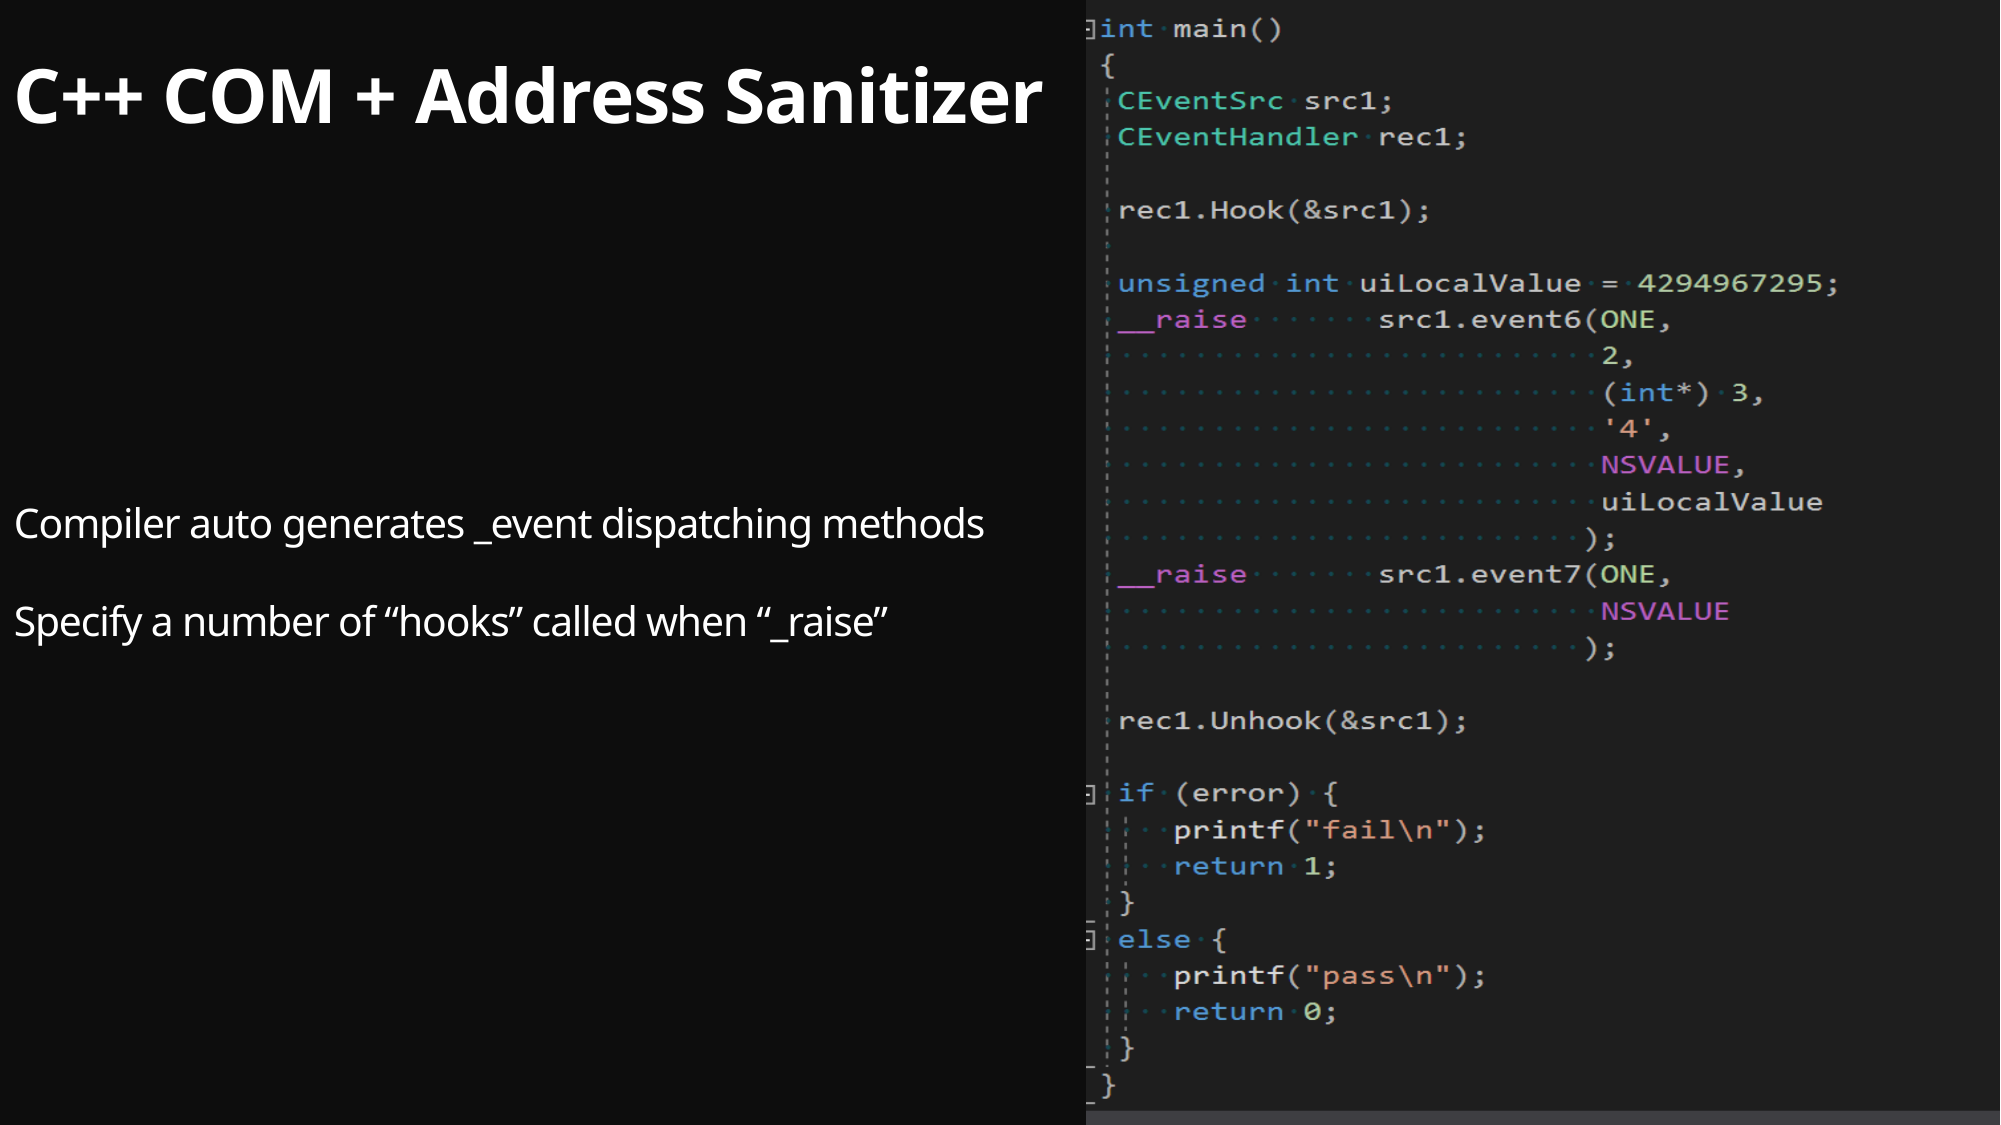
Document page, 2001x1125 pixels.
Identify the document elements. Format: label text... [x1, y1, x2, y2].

title C++ COM + Address Sanitizer Compiler auto generates _event dispatching methods Specify a number of “hooks” called when “_raise” [13, 48, 1050, 742]
picture [1086, 0, 2000, 1125]
